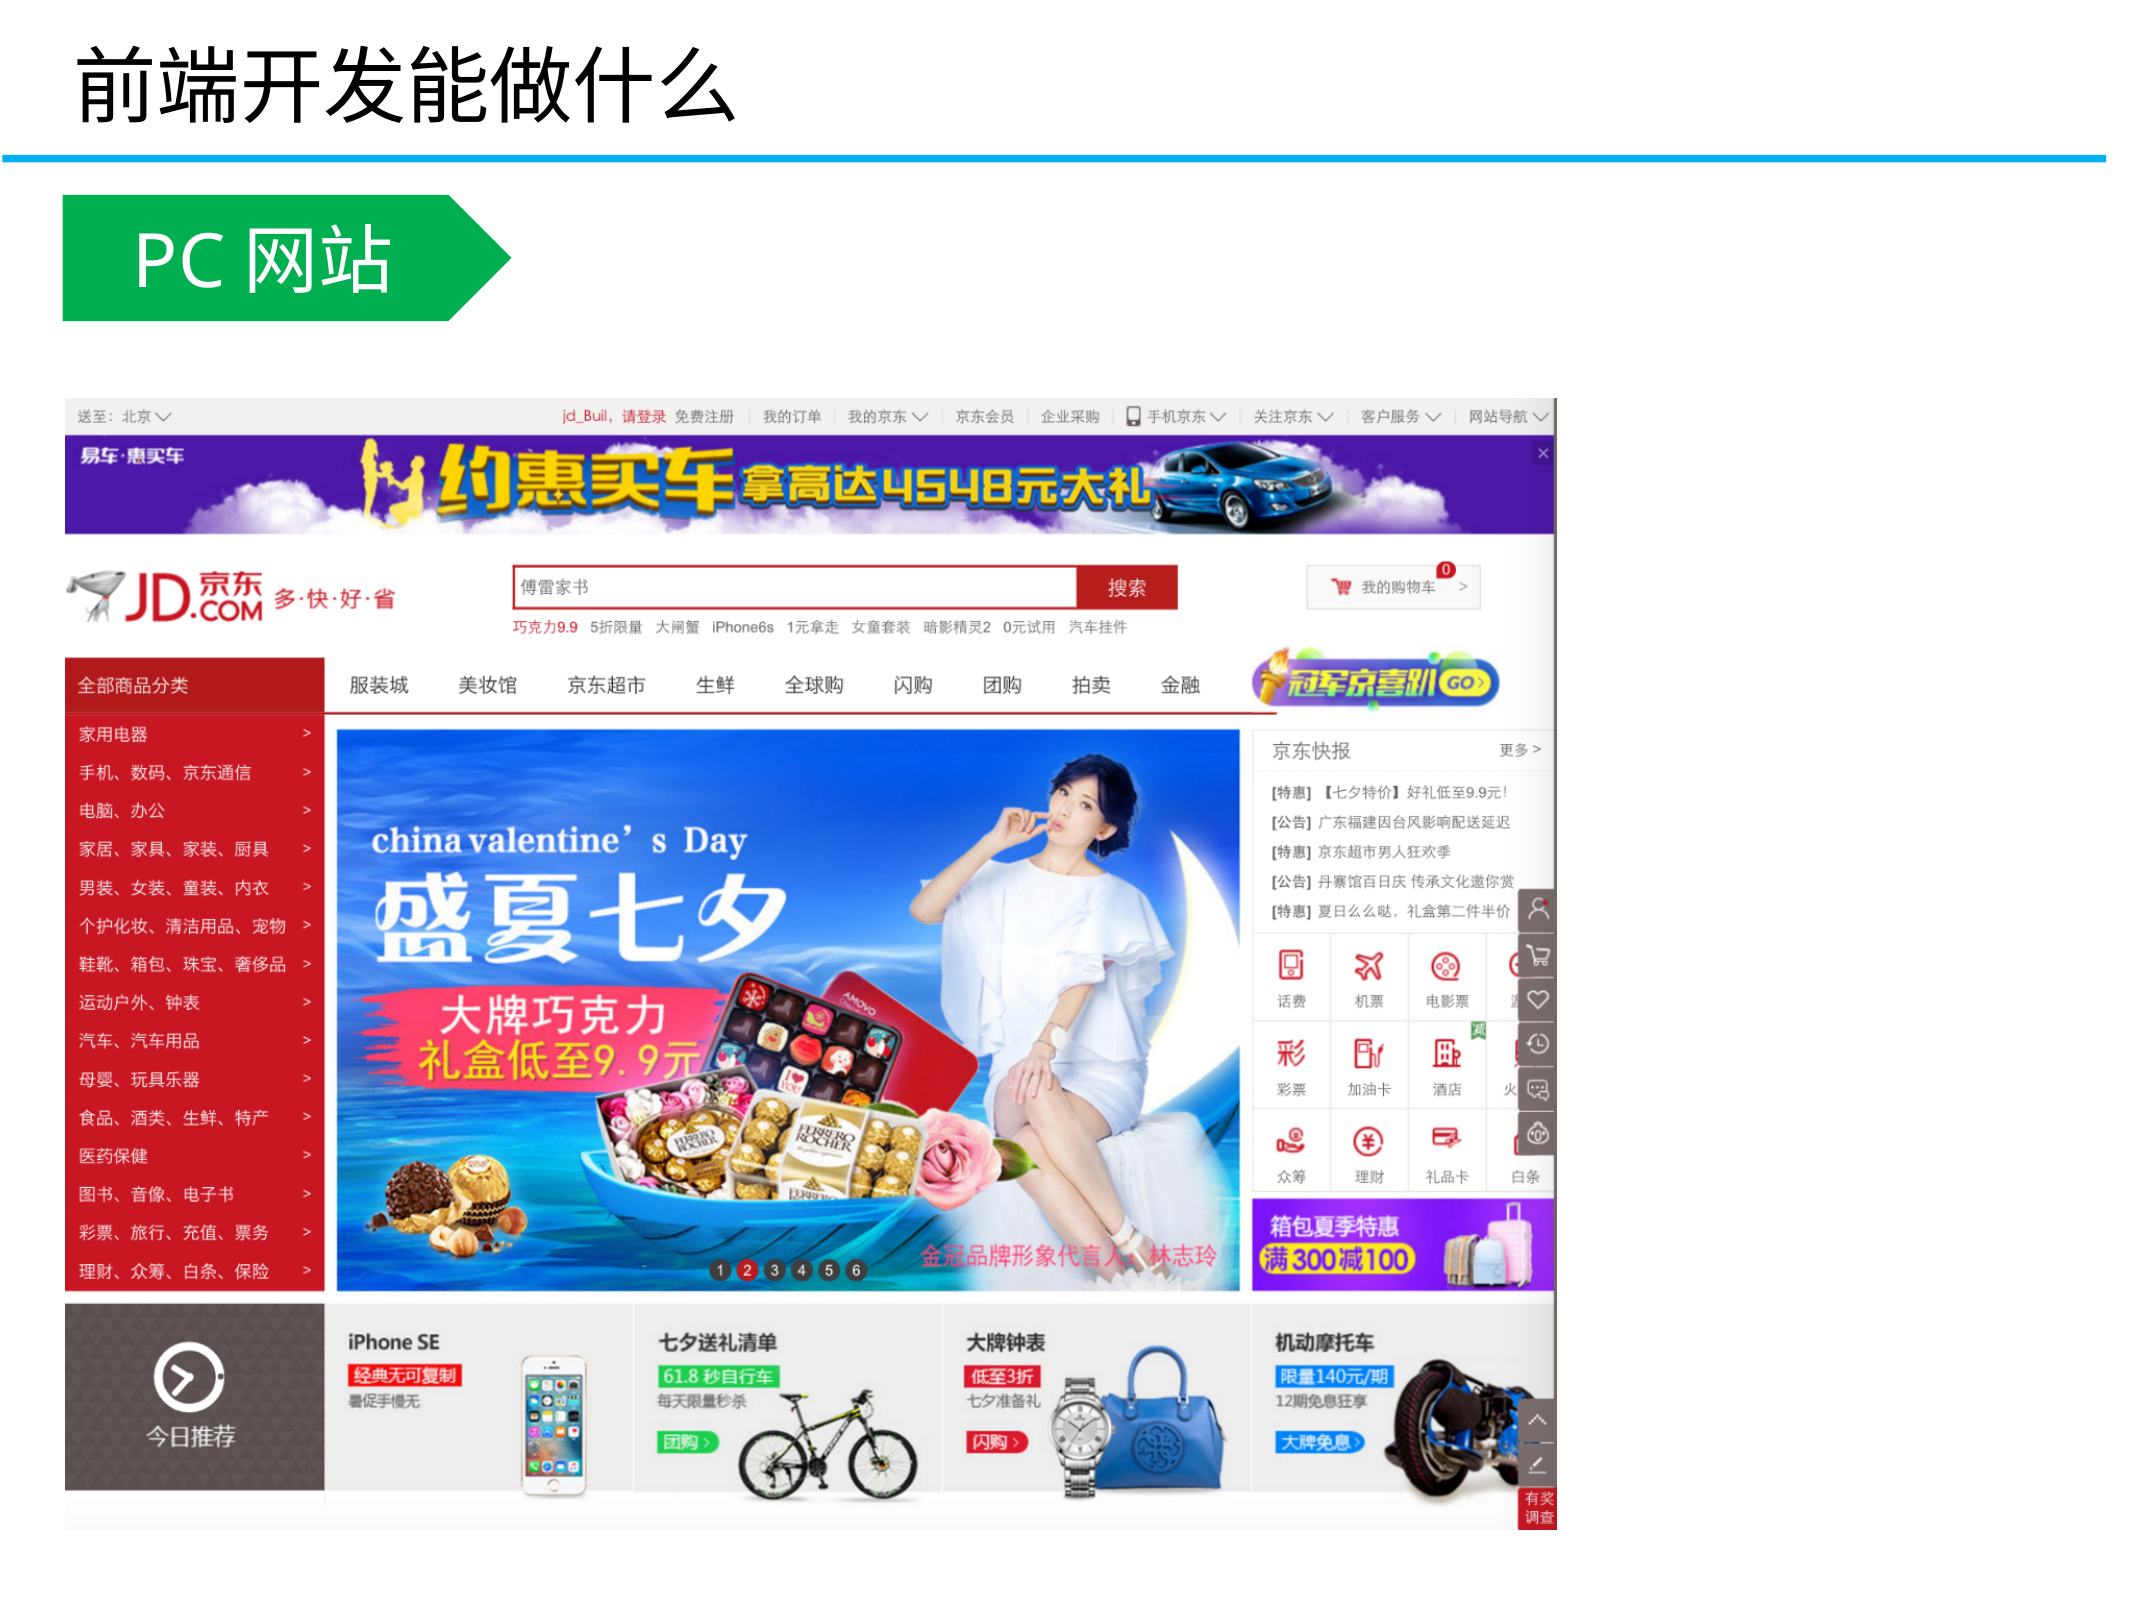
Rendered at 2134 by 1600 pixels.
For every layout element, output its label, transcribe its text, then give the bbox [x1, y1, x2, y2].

text_box PC网站 [74, 204, 453, 310]
text_box [2, 154, 2107, 163]
picture [64, 398, 1558, 1530]
text_box 前端开发能做什么 [58, 25, 1763, 148]
text_box [62, 194, 512, 322]
